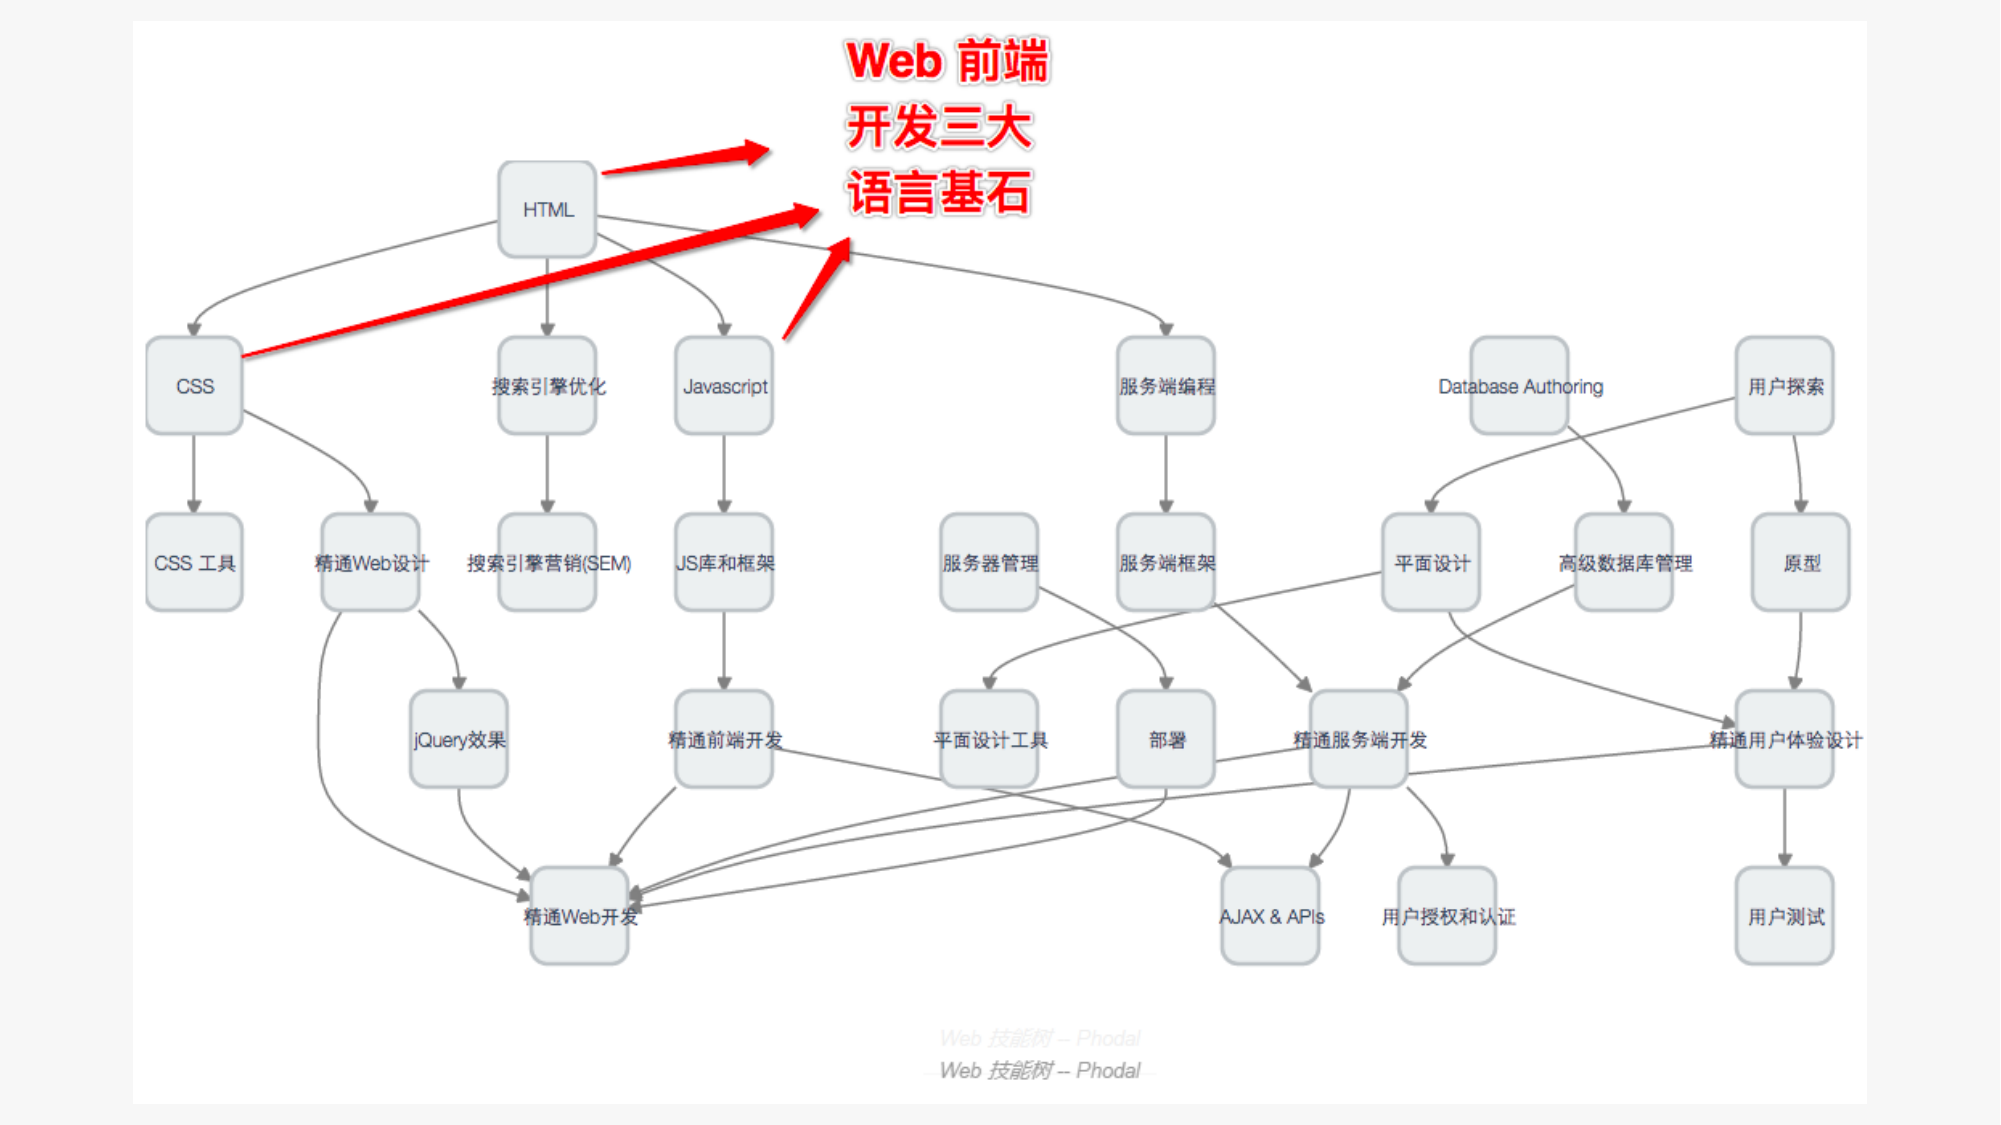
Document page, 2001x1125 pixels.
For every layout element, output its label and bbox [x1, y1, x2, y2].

picture [133, 21, 1867, 1104]
